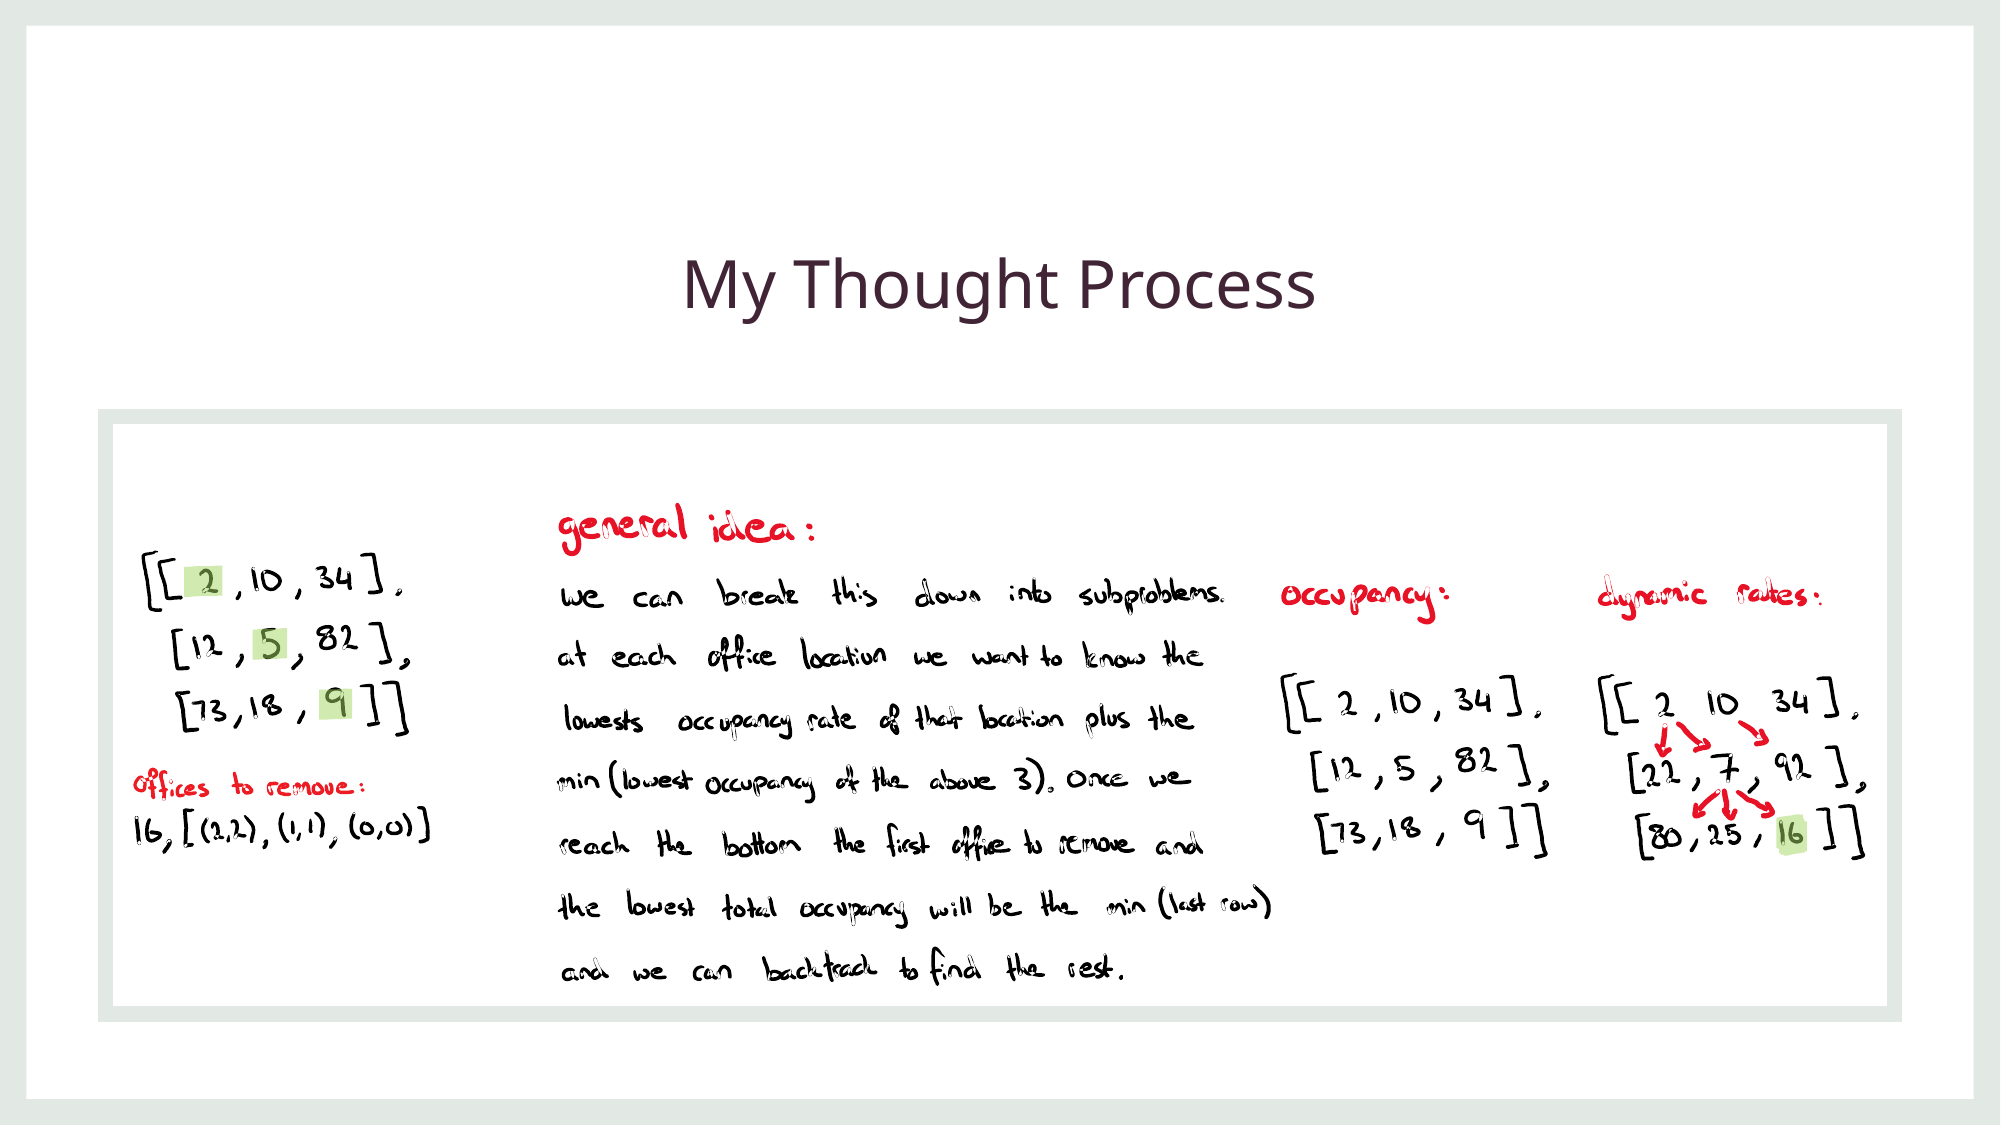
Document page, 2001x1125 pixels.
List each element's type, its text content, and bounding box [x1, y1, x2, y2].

title My Thought Process [276, 118, 1723, 330]
picture [113, 424, 1887, 1007]
